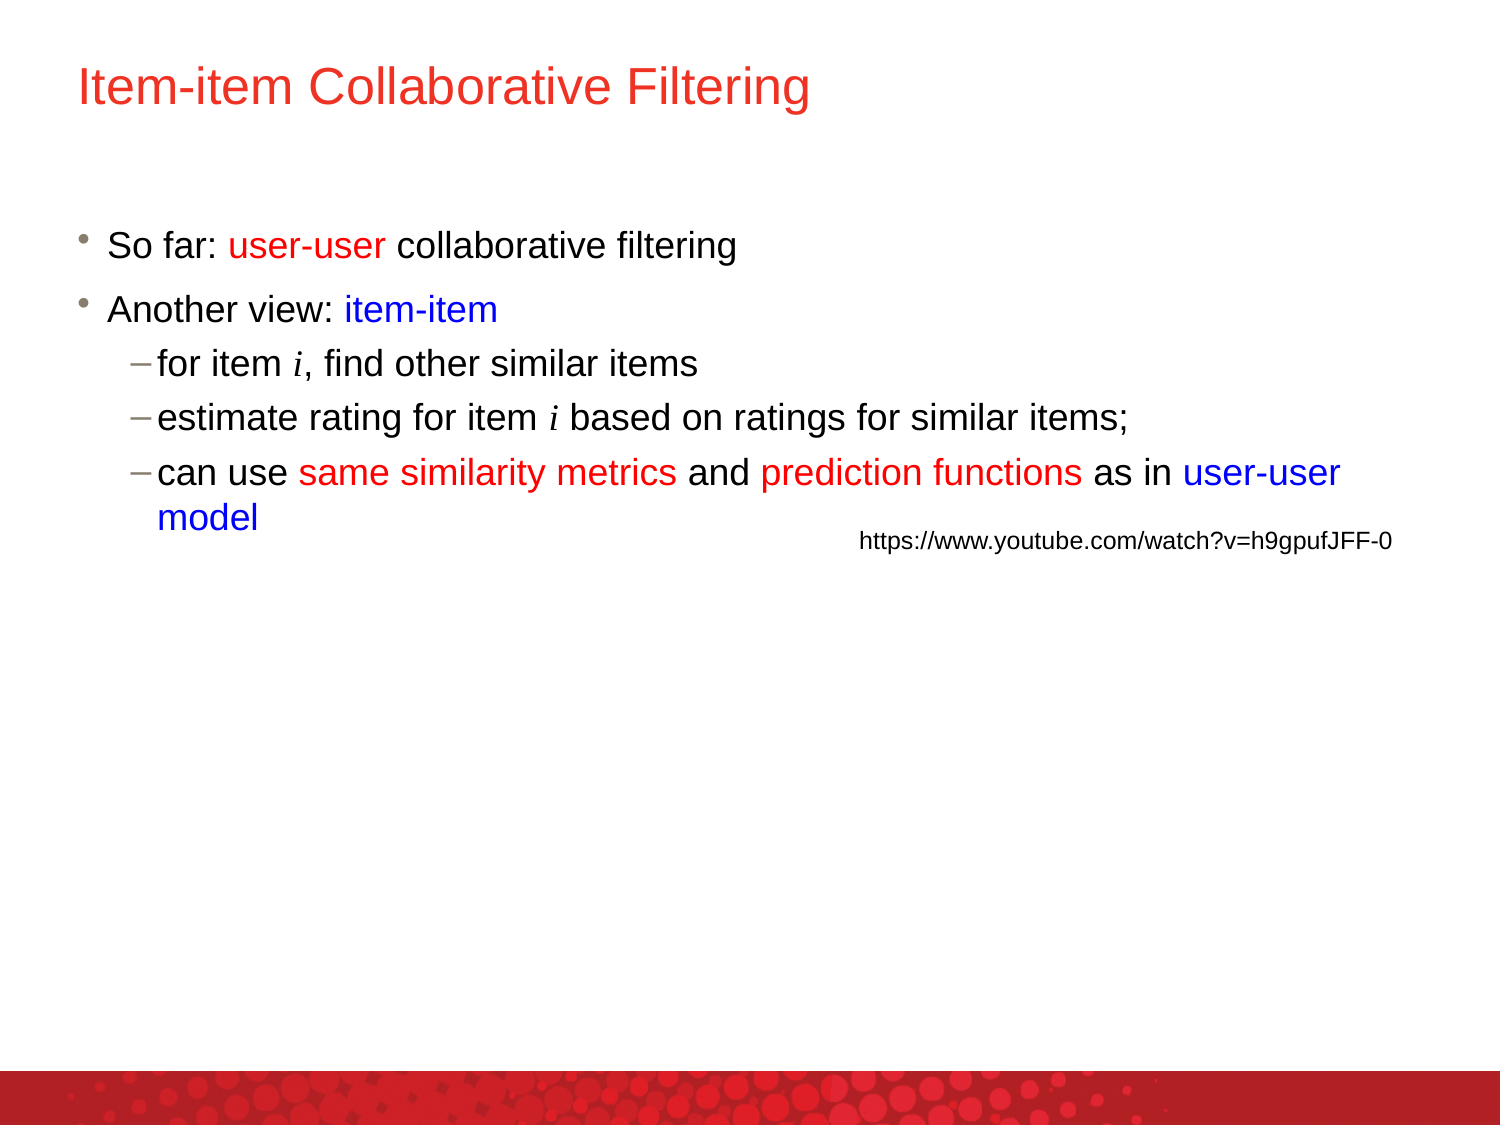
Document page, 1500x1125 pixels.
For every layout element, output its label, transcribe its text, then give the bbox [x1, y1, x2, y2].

text_box https://www.youtube.com/watch?v=h9gpufJFF-0 [844, 517, 1500, 562]
title Item-item Collaborative Filtering [62, 45, 1413, 197]
list So far: user-user collaborative filtering Another view: item-item for item i, find other similar items estimate rating for item i based on ratings for similar items; can use same similarity metrics and prediction functions as in user-user model [62, 213, 1413, 1012]
picture [0, 1071, 1500, 1125]
